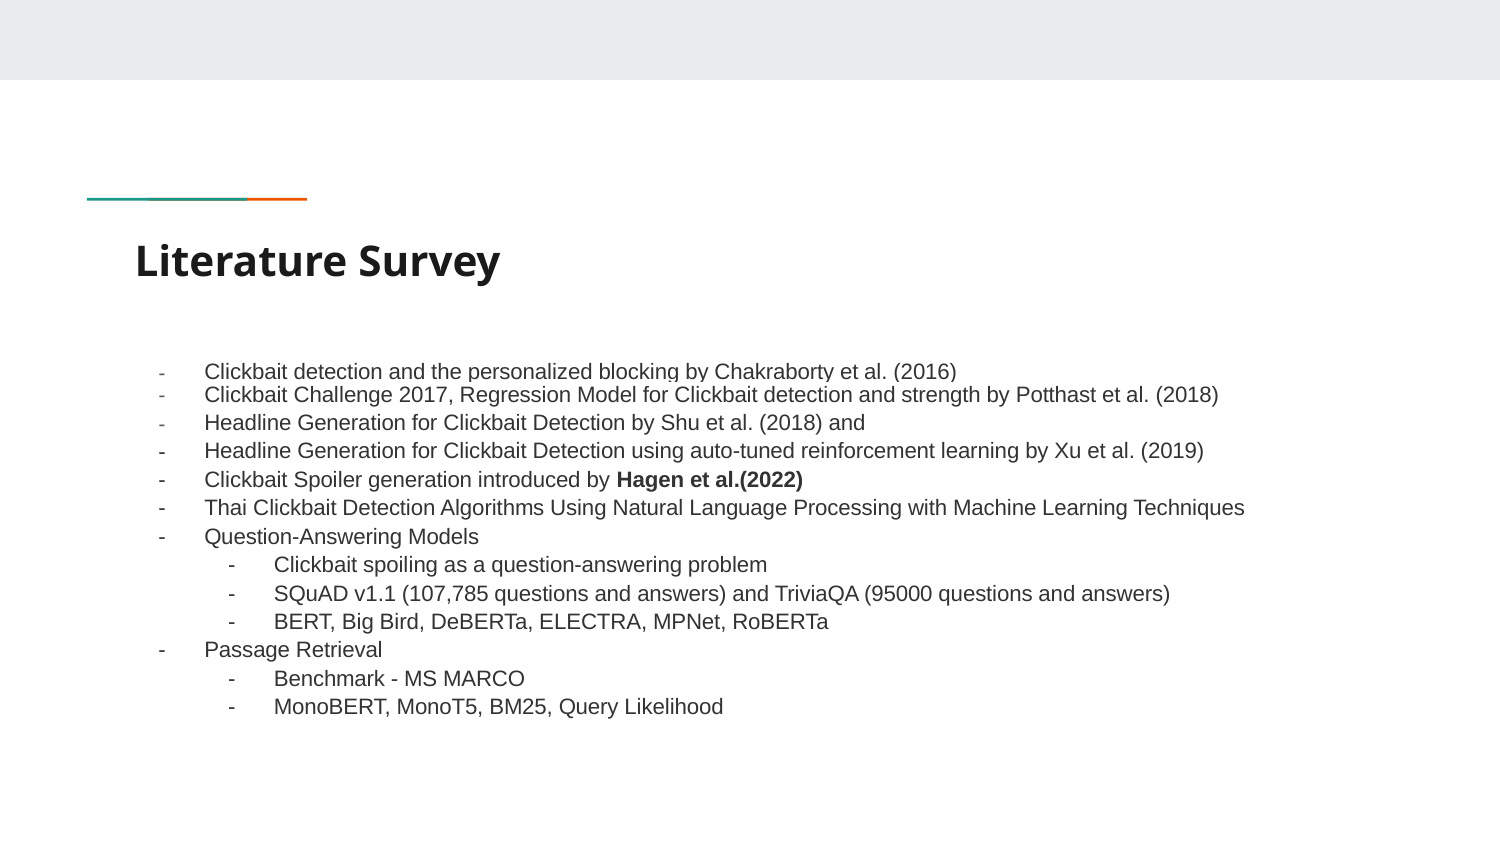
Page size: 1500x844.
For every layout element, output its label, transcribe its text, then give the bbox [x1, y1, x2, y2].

title Literature Survey [119, 216, 1381, 305]
list Clickbait detection and the personalized blocking by Chakraborty et al. (2016) Clickbait Challenge 2017, Regression Model for Clickbait detection and strength by Potthast et al. (2018) Headline Generation for Clickbait Detection by Shu et al. (2018) and Headline Generation for Clickbait Detection using auto-tuned reinforcement learning by Xu et al. (2019) Clickbait Spoiler generation introduced by Hagen et al.(2022) Thai Clickbait Detection Algorithms Using Natural Language Processing with Machine Learning Techniques Question-Answering Models Clickbait spoiling as a question-answering problem SQuAD v1.1 (107,785 questions and answers) and TriviaQA (95000 questions and answers) BERT, Big Bird, DeBERTa, ELECTRA, MPNet, RoBERTa Passage Retrieval Benchmark - MS MARCO MonoBERT, MonoT5, BM25, Query Likelihood [119, 341, 1401, 739]
